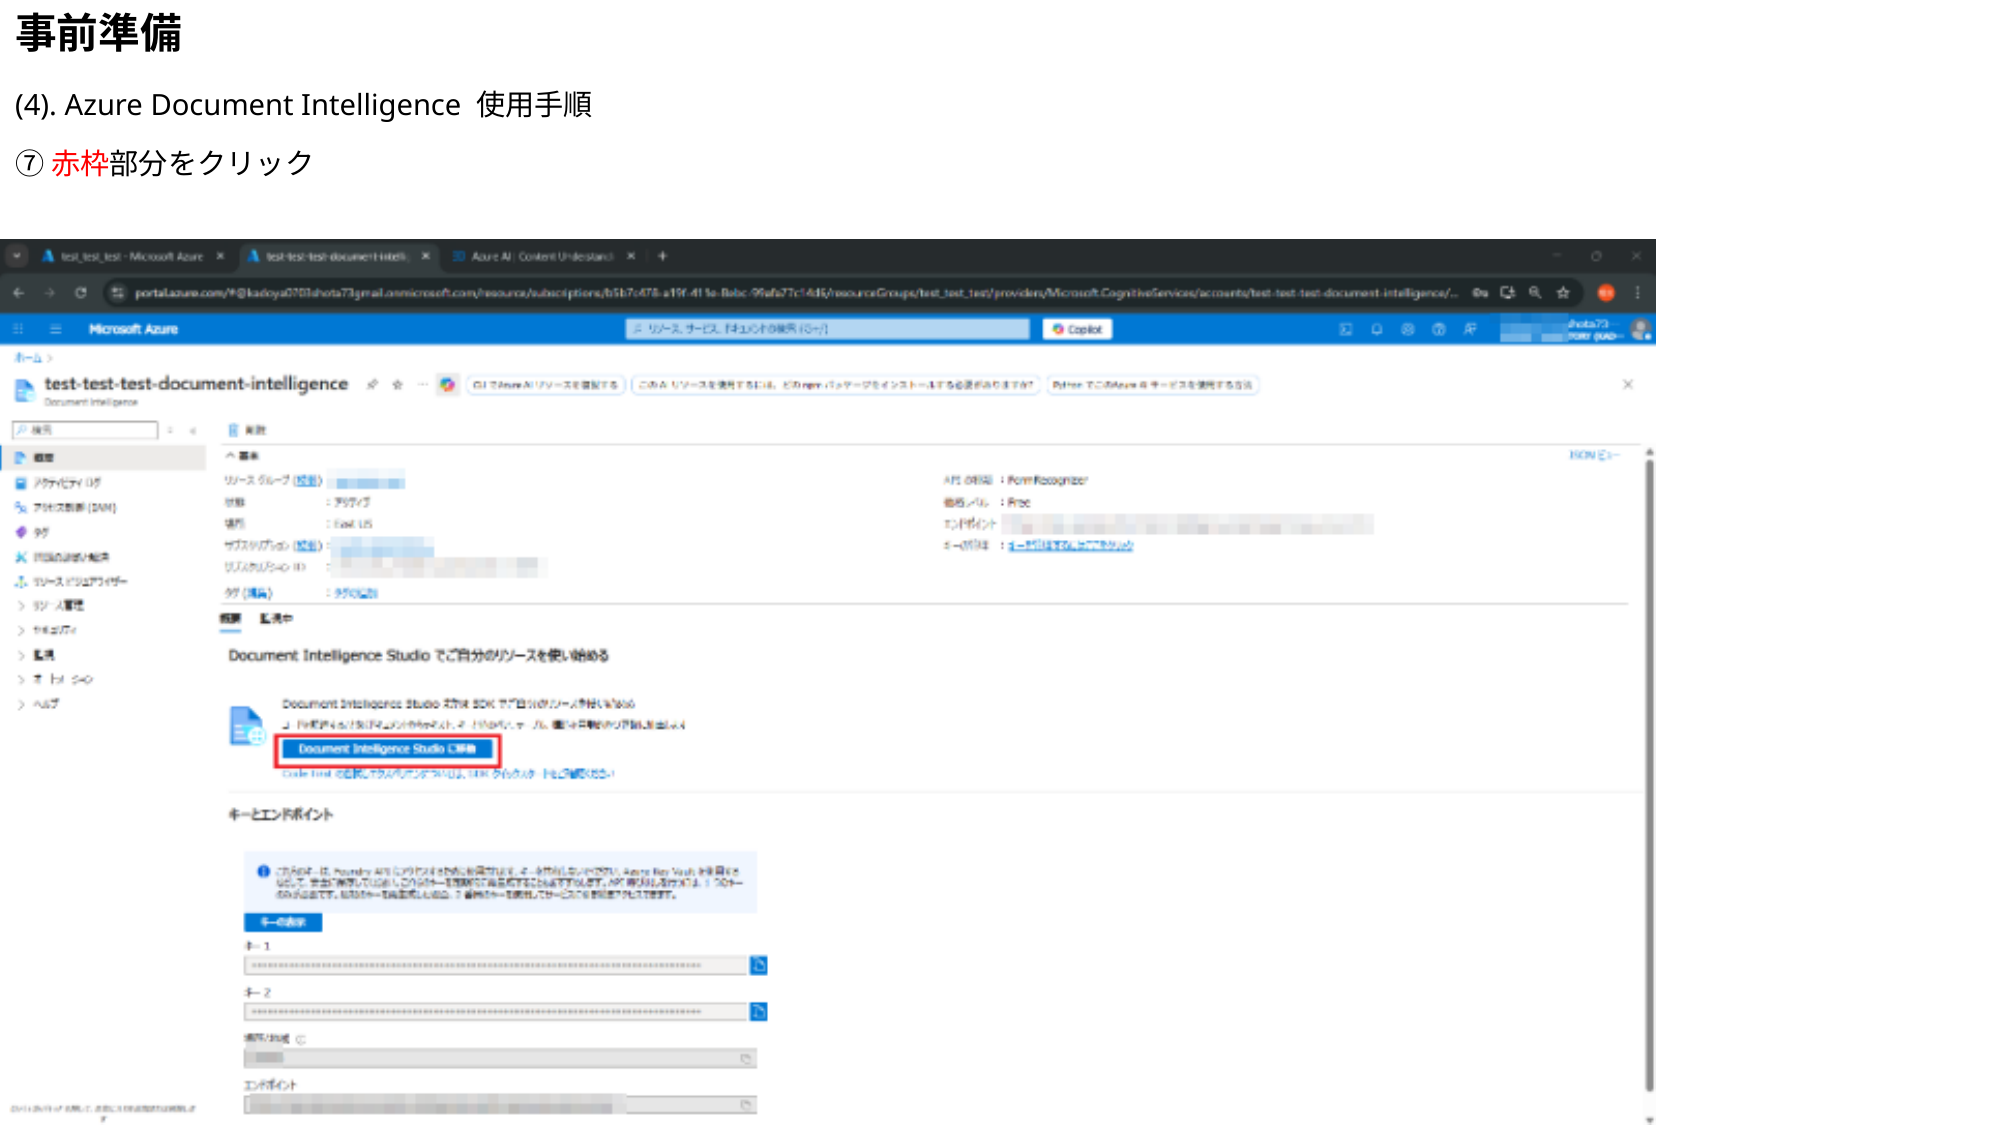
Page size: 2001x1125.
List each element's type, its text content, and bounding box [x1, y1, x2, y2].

text_box ⑦赤枠部分をクリック [0, 141, 2000, 1125]
title 事前準備 [0, 0, 2000, 70]
picture [0, 238, 1657, 1125]
text_box (4). Azure Document Intelligence 使用手順 [0, 70, 2000, 141]
